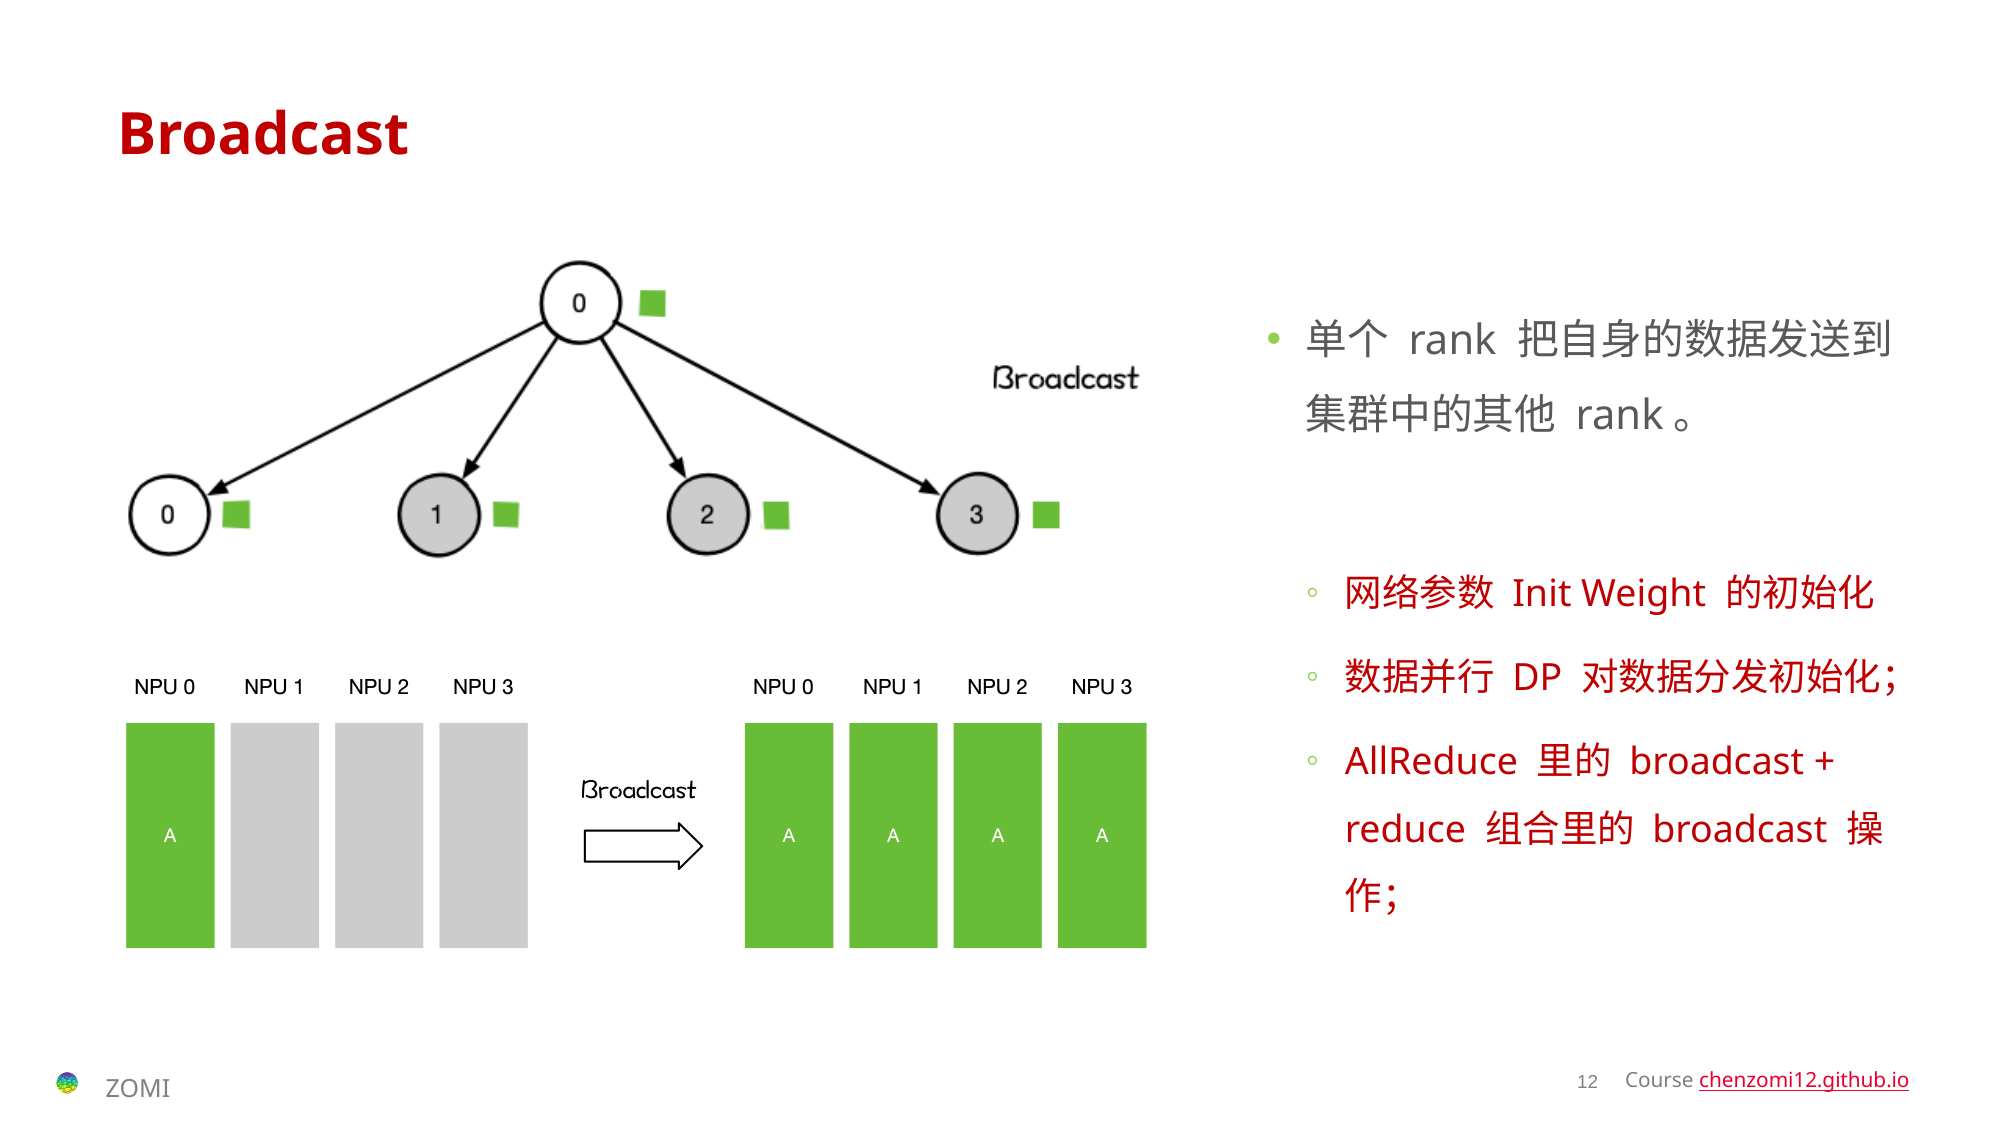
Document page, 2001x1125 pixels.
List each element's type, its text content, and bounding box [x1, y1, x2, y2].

picture [124, 255, 1150, 563]
title Broadcast [102, 83, 1901, 180]
picture [57, 1073, 77, 1093]
picture [124, 668, 1150, 950]
list 单个 rank 把自身的数据发送到集群中的其他 rank。 网络参数 Init Weight 的初始化 数据并行 DP 对数据分发初始化； AllReduce 里的 broadcast + reduce 组合里的 broadcast 操作； [1251, 179, 1912, 1027]
